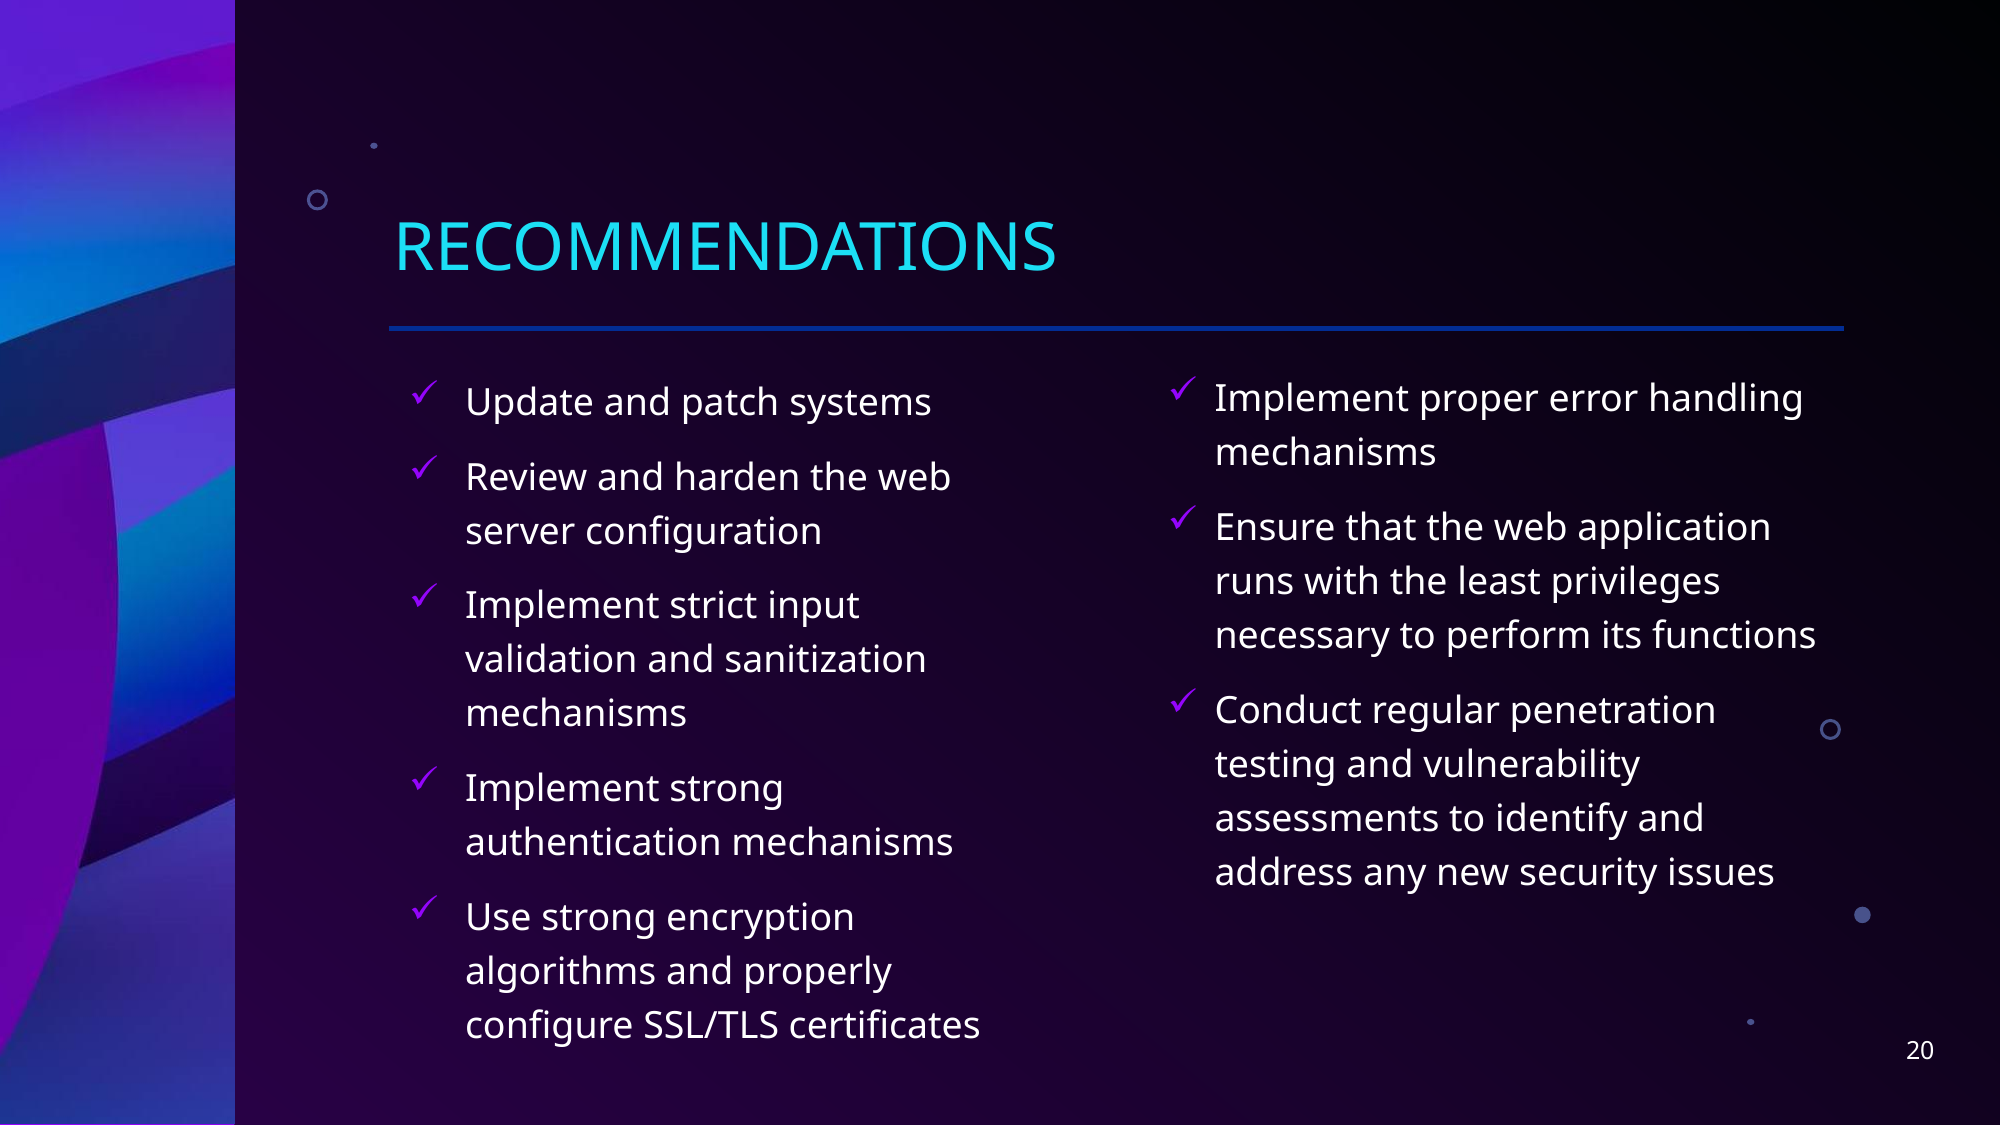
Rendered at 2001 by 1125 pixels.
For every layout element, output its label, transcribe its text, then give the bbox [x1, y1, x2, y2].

title Recommendations [393, 26, 1845, 292]
slide_number 20 [1499, 1021, 1950, 1082]
picture [0, 0, 235, 1124]
list Implement proper error handling mechanisms Ensure that the web application runs with the least privileges necessary to perform its functions Conduct regular penetration testing and vulnerability assessments to identify and address any new security issues [1152, 357, 1847, 1033]
list Update and patch systems Review and harden the web server configuration Implement strict input validation and sanitization mechanisms Implement strong authentication mechanisms Use strong encryption algorithms and properly configure SSL/TLS certificates [393, 361, 1053, 1000]
